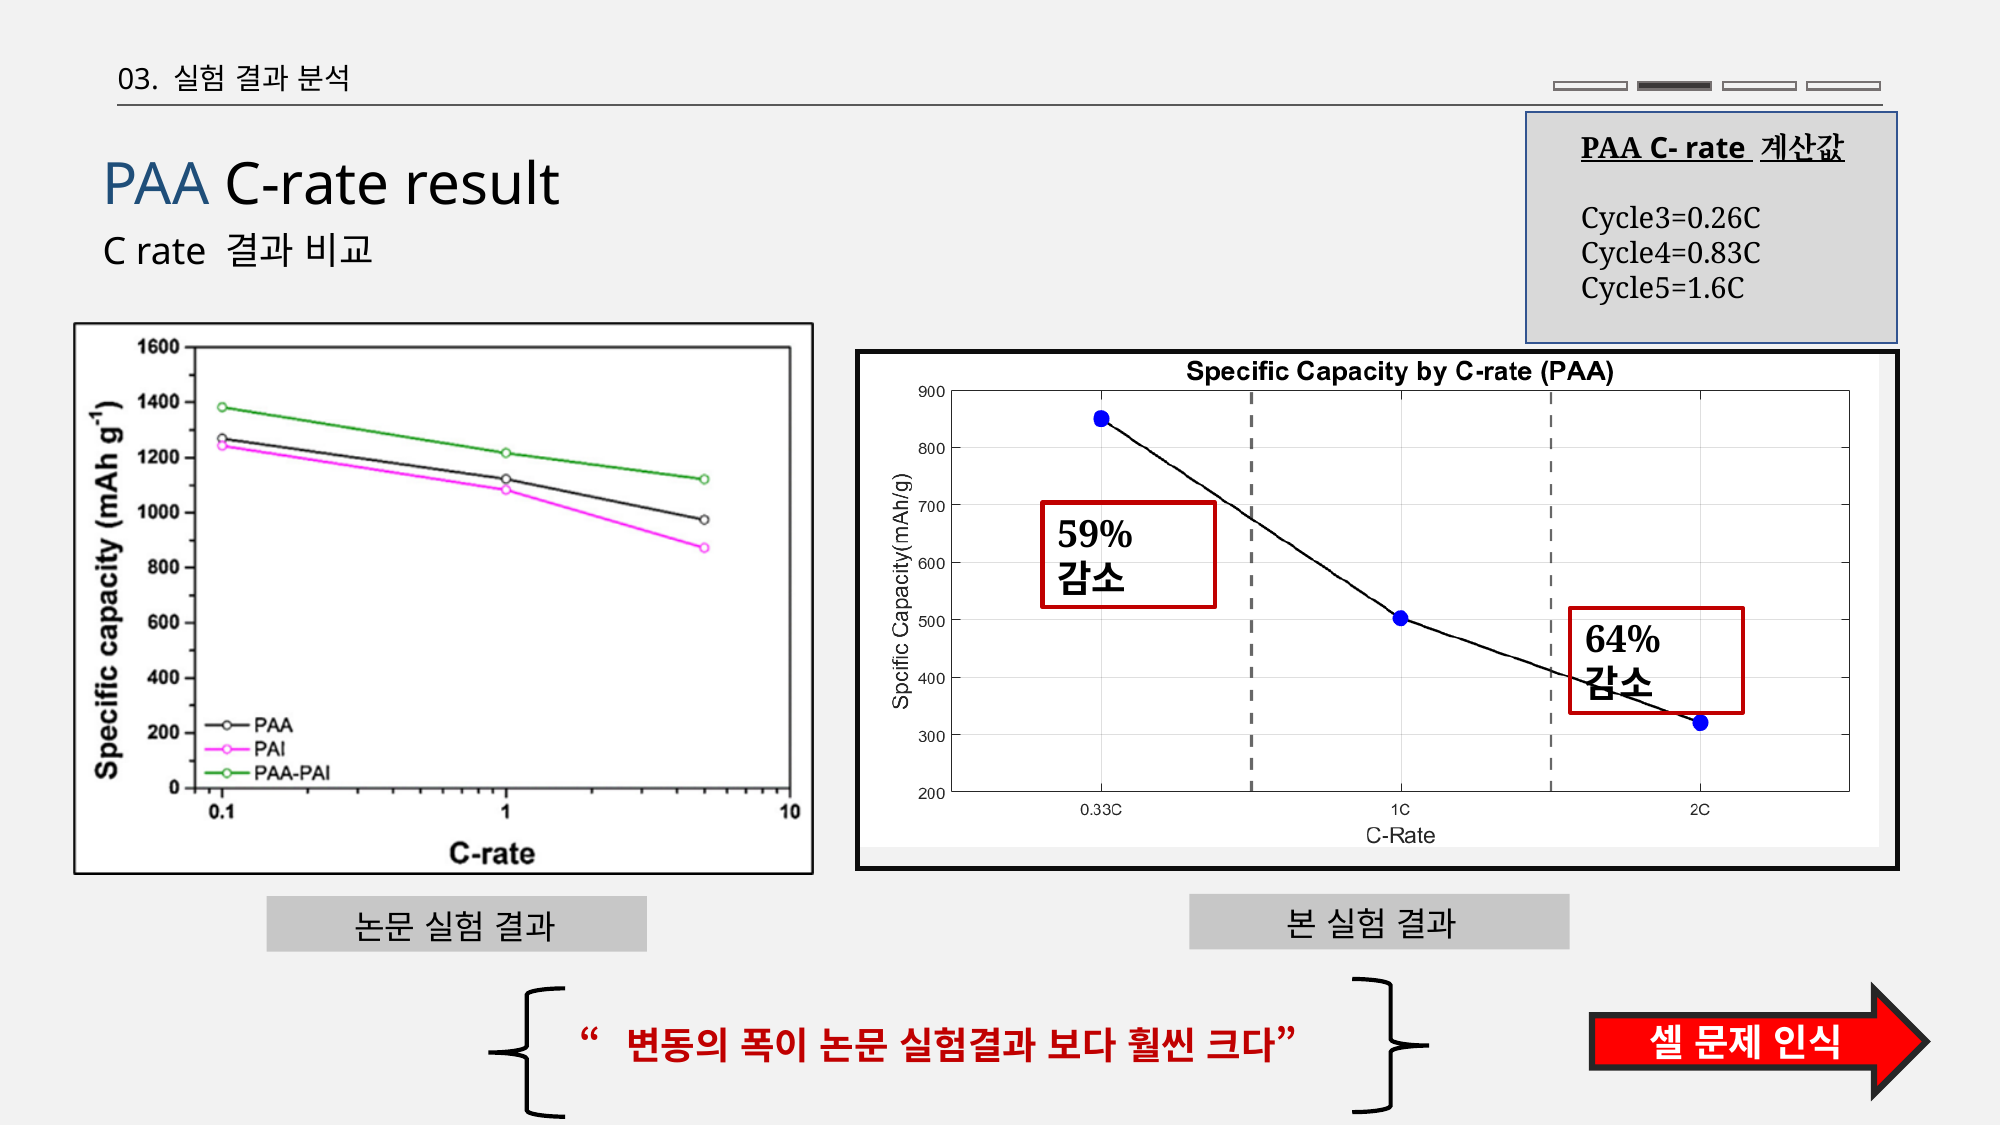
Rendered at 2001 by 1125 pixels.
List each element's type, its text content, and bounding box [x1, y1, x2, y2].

text_box [1722, 81, 1797, 91]
text_box 03. 실험 결과 분석 [102, 52, 386, 103]
text_box C rate 결과 비교 [87, 224, 647, 280]
text_box [1806, 81, 1881, 91]
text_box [857, 111, 1898, 869]
text_box 셀 문제 인식 [1591, 986, 1928, 1097]
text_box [488, 978, 1429, 1117]
text_box PAA C-rate result [87, 103, 858, 224]
text_box [1553, 81, 1628, 91]
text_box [1189, 893, 1570, 950]
picture [73, 322, 814, 875]
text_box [266, 896, 647, 955]
text_box [1637, 81, 1712, 91]
